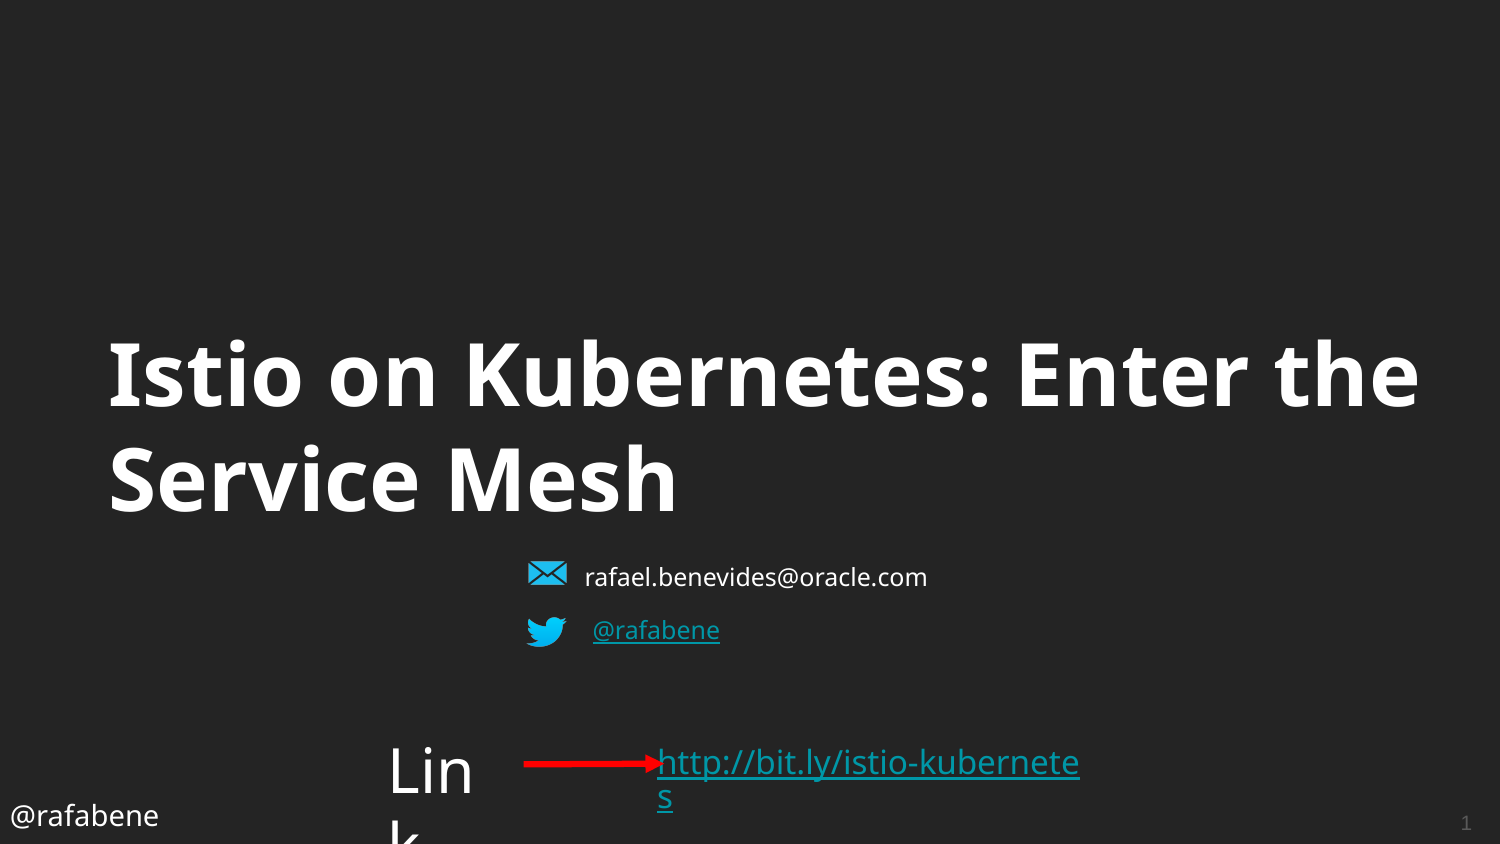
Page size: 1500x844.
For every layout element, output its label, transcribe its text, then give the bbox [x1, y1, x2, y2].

text_box @rafabene [0, 782, 605, 843]
text_box rafael.benevides@oracle.com [569, 570, 970, 612]
text_box Link [372, 716, 524, 815]
text_box Istio on Kubernetes: Enter the Service Mesh [93, 303, 1446, 411]
picture [523, 560, 572, 586]
text_box @rafabene [572, 612, 845, 653]
slide_number ‹#› [1456, 805, 1474, 831]
text_box http://bit.ly/istio-kubernetes [641, 721, 1109, 807]
picture [523, 611, 570, 653]
